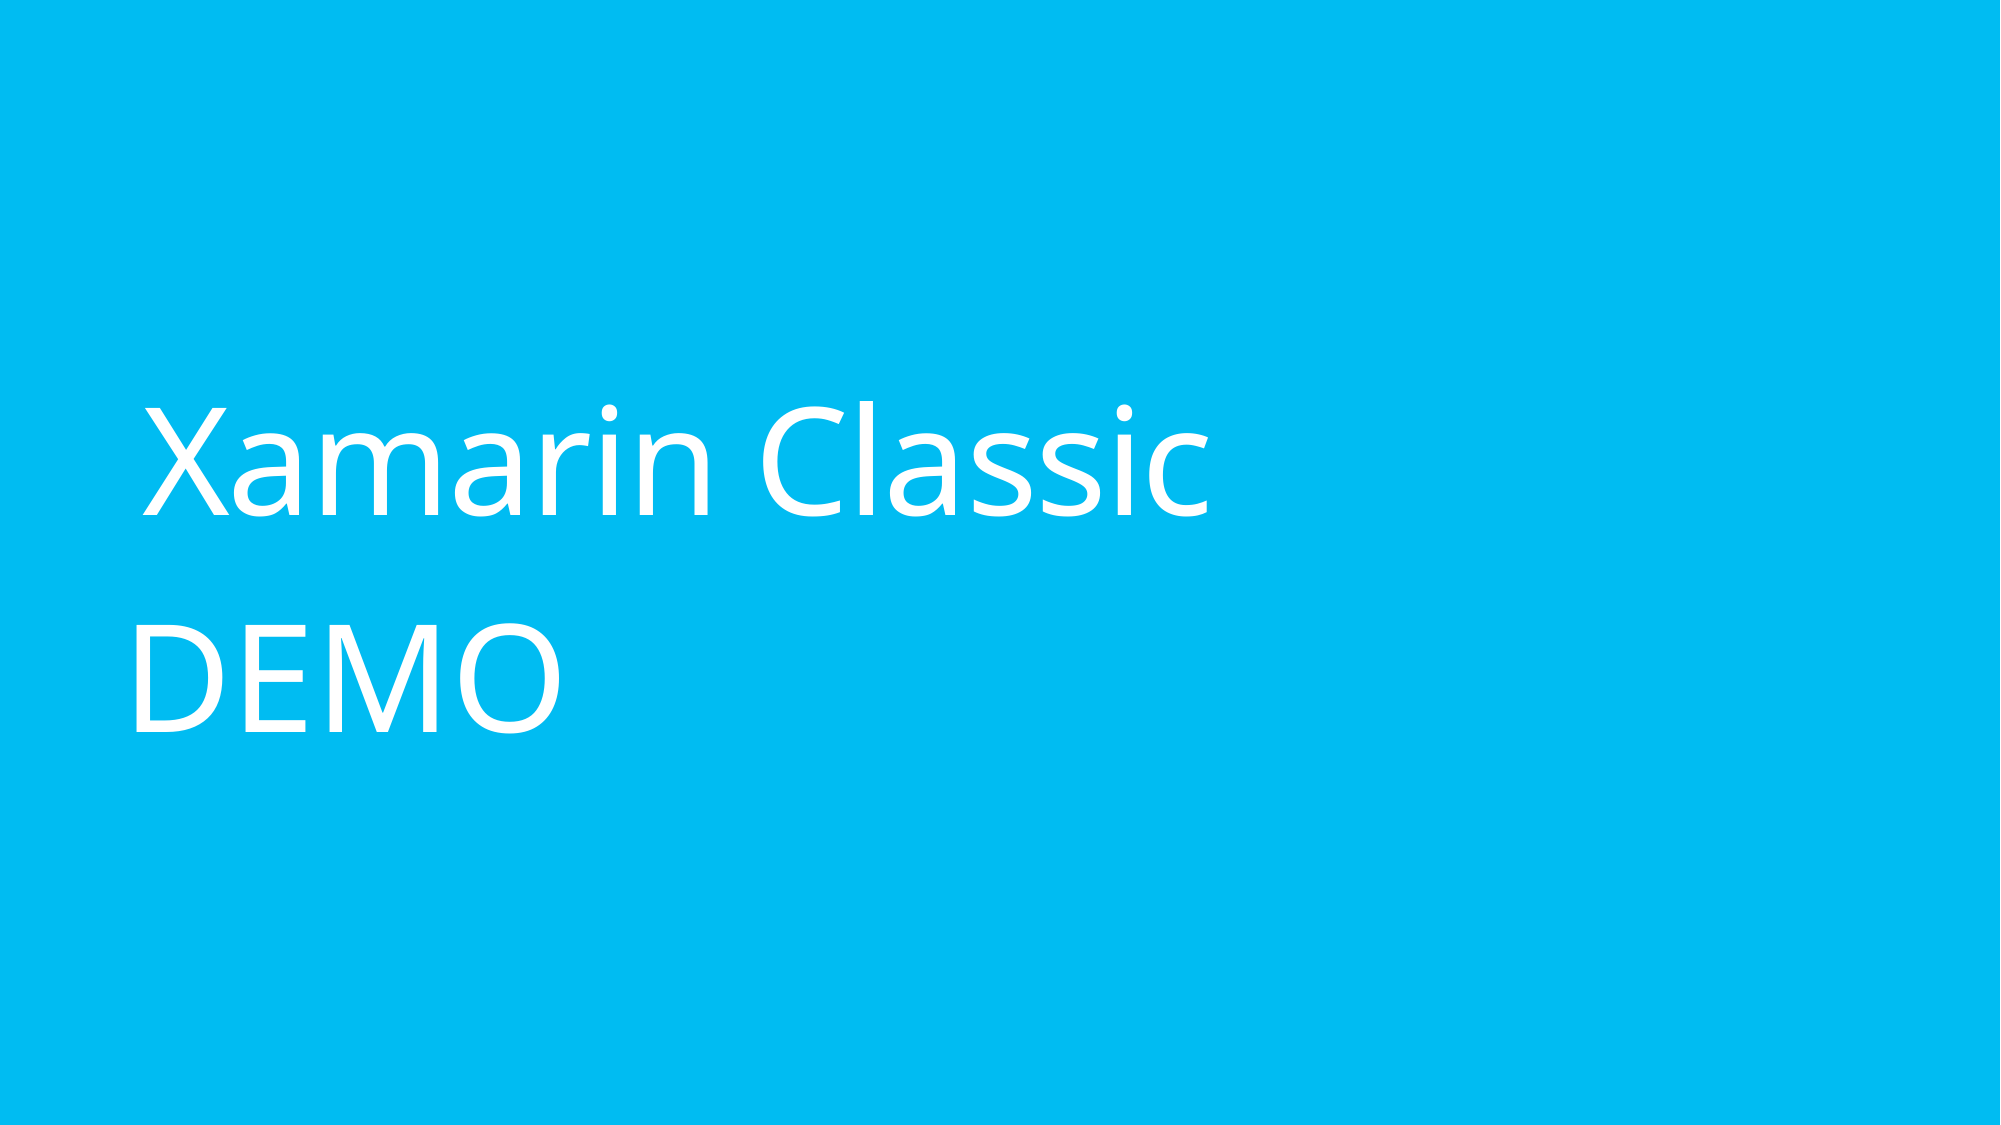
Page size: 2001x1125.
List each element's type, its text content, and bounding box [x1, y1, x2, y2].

title Xamarin Classic [118, 120, 1882, 563]
